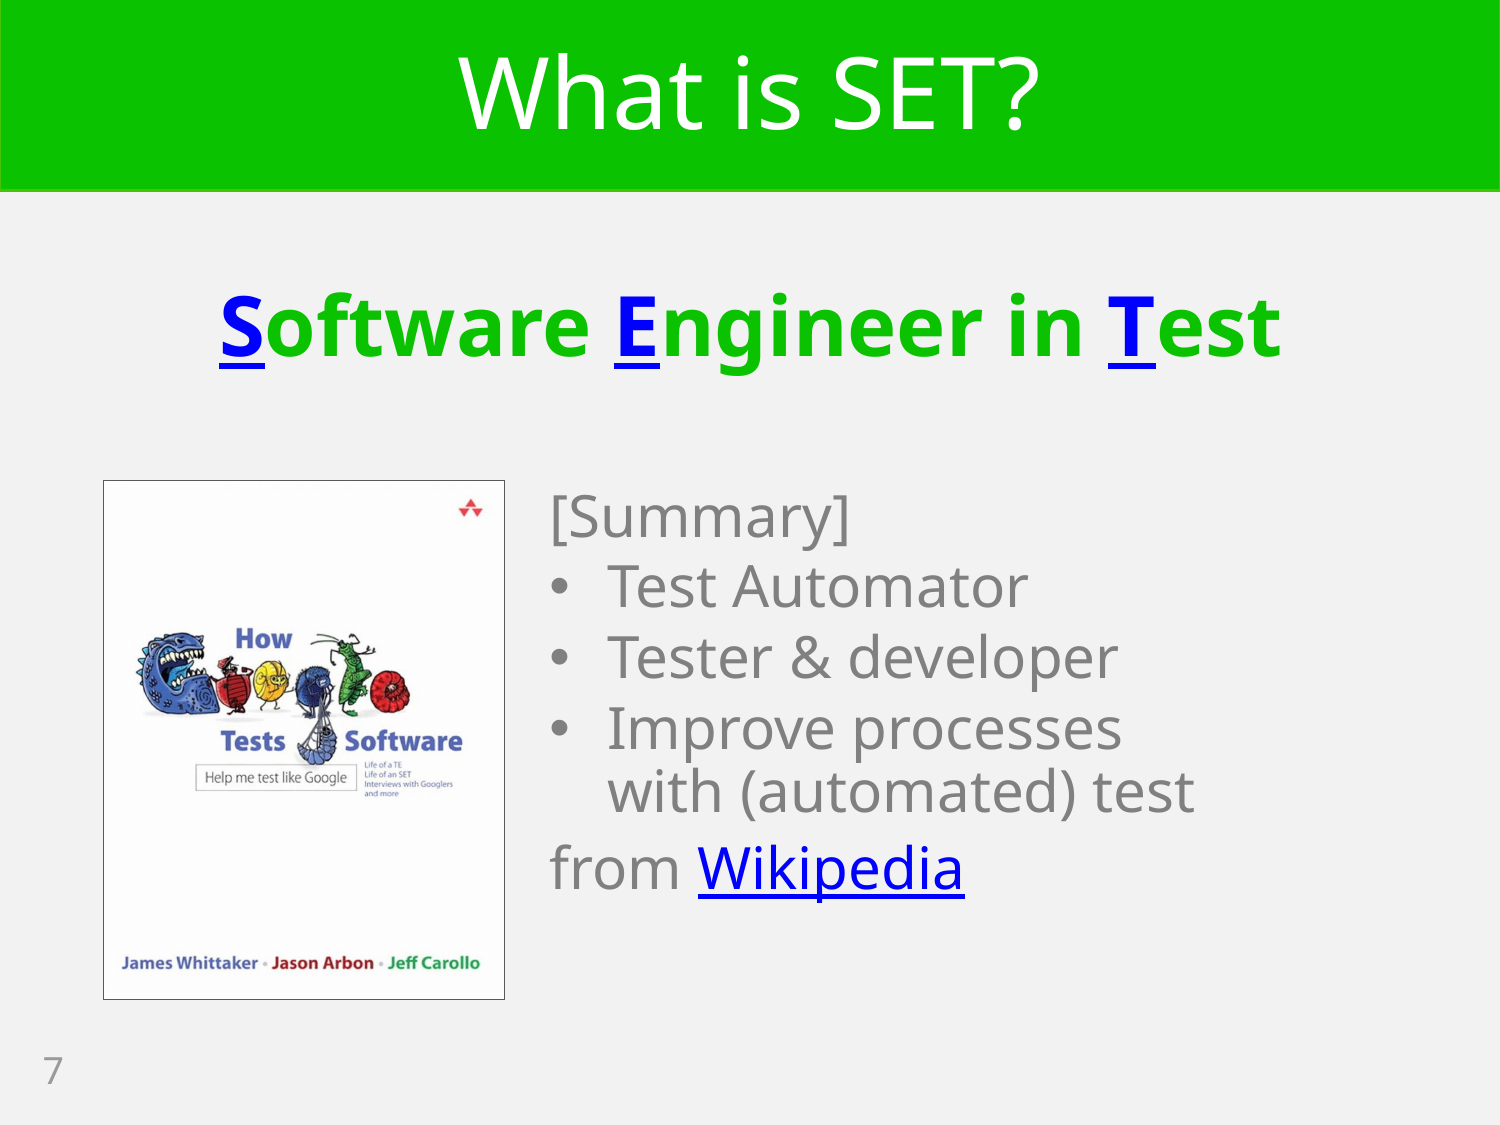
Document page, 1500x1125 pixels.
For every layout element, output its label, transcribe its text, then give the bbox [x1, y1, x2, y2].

list Software Engineer in Test [103, 277, 1397, 480]
title What is SET? [0, 53, 1500, 140]
picture [103, 480, 505, 1000]
text_box [Summary] Test Automator Tester & developer Improve processes with (automated) test from Wikipedia [504, 479, 1397, 1000]
slide_number 7 [27, 1042, 146, 1102]
